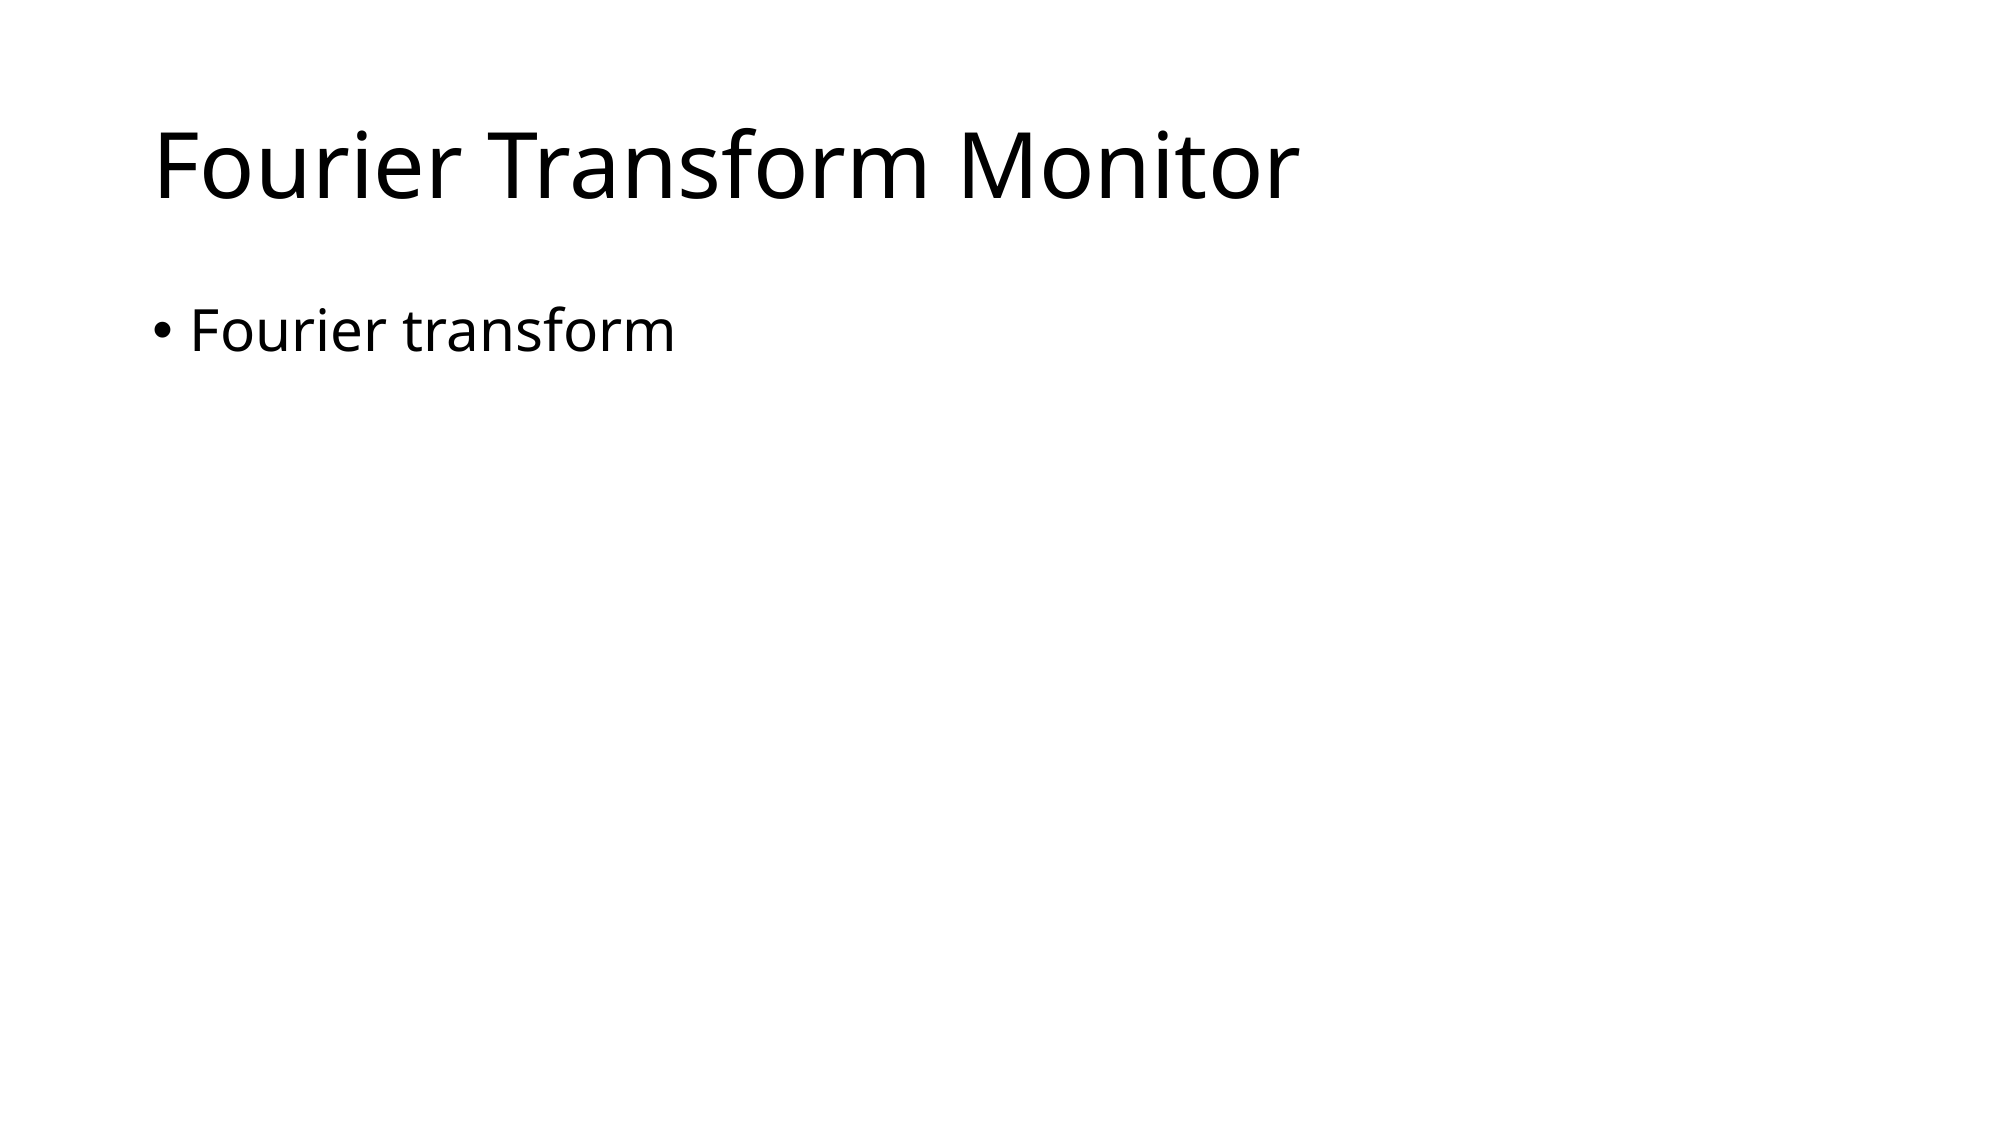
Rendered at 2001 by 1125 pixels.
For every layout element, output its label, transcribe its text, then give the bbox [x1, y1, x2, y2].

title Fourier Transform Monitor [137, 59, 1863, 278]
